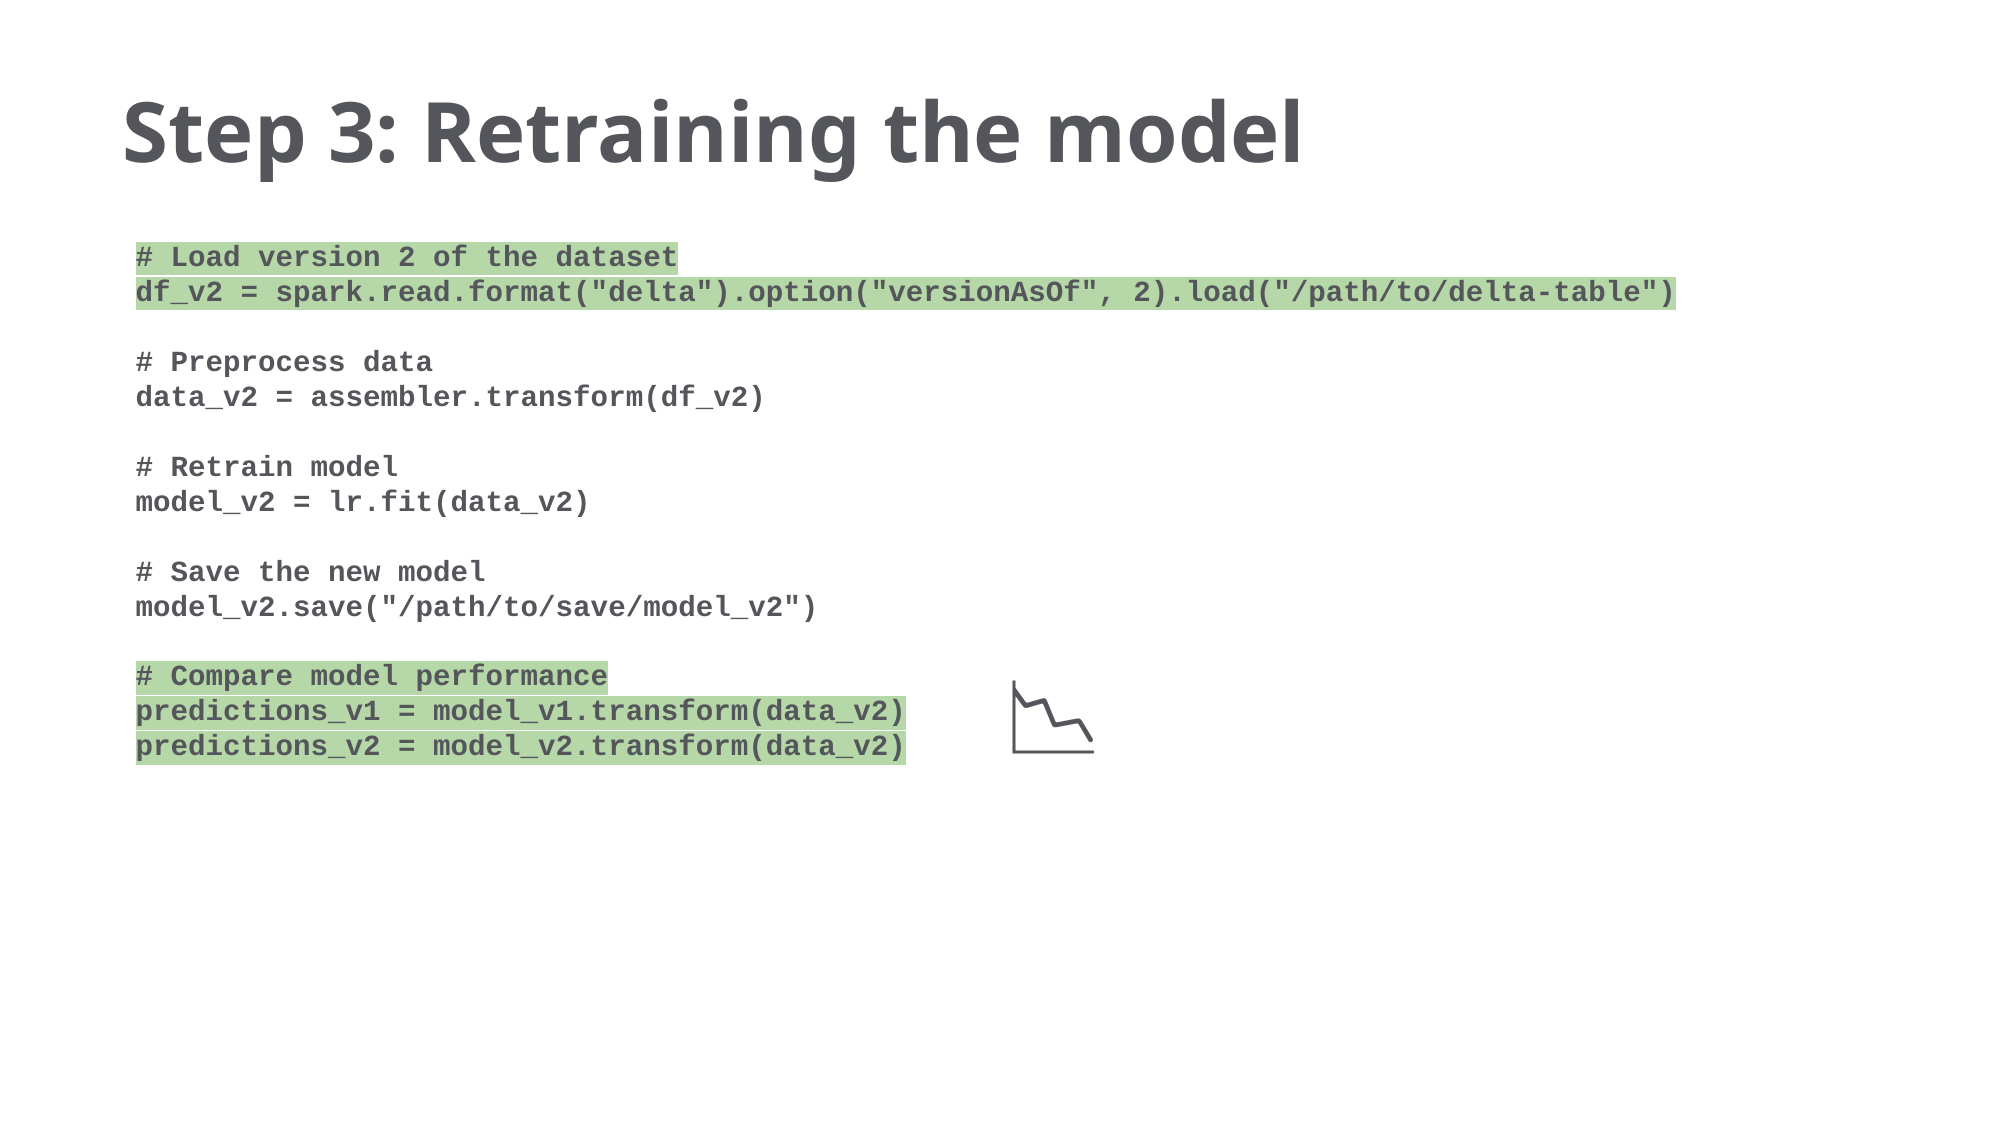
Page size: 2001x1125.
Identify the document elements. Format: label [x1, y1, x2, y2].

text_box [120, 222, 1796, 1018]
title [122, 87, 1931, 184]
